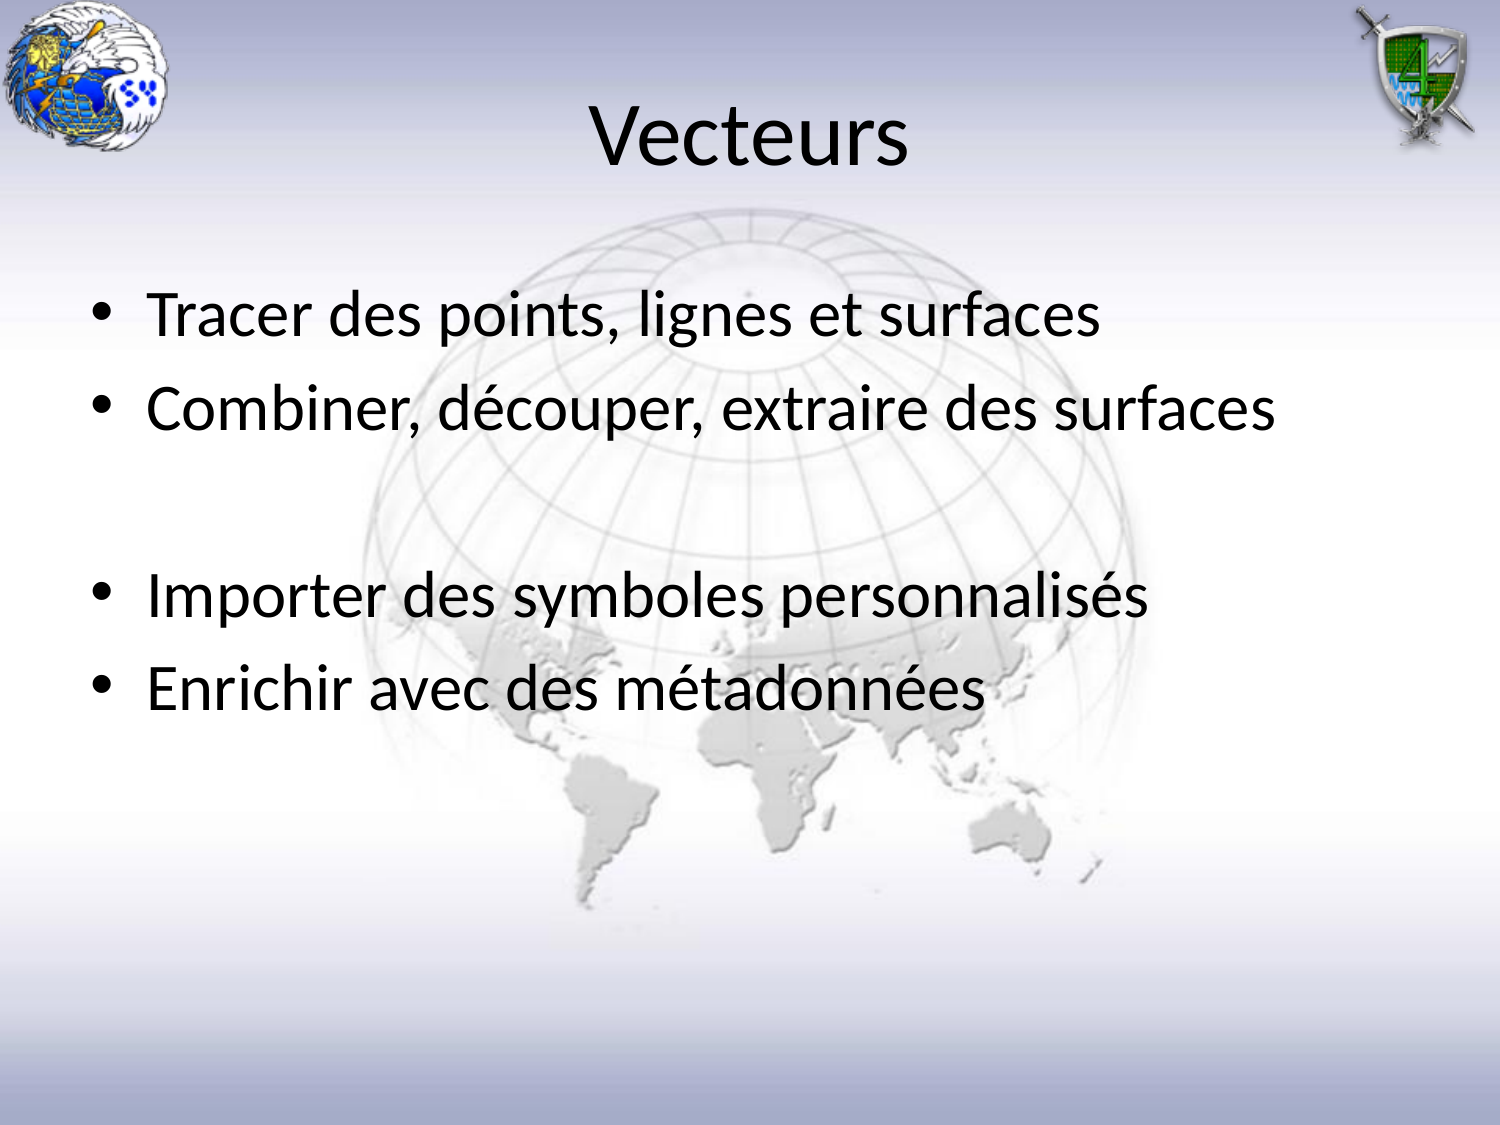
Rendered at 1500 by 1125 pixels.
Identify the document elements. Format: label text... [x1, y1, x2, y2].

title Vecteurs [75, 35, 1425, 223]
list Tracer des points, lignes et surfaces Combiner, découper, extraire des surfaces Importer des symboles personnalisés Enrichir avec des métadonnées [75, 262, 1425, 1005]
picture [0, 0, 1500, 1125]
